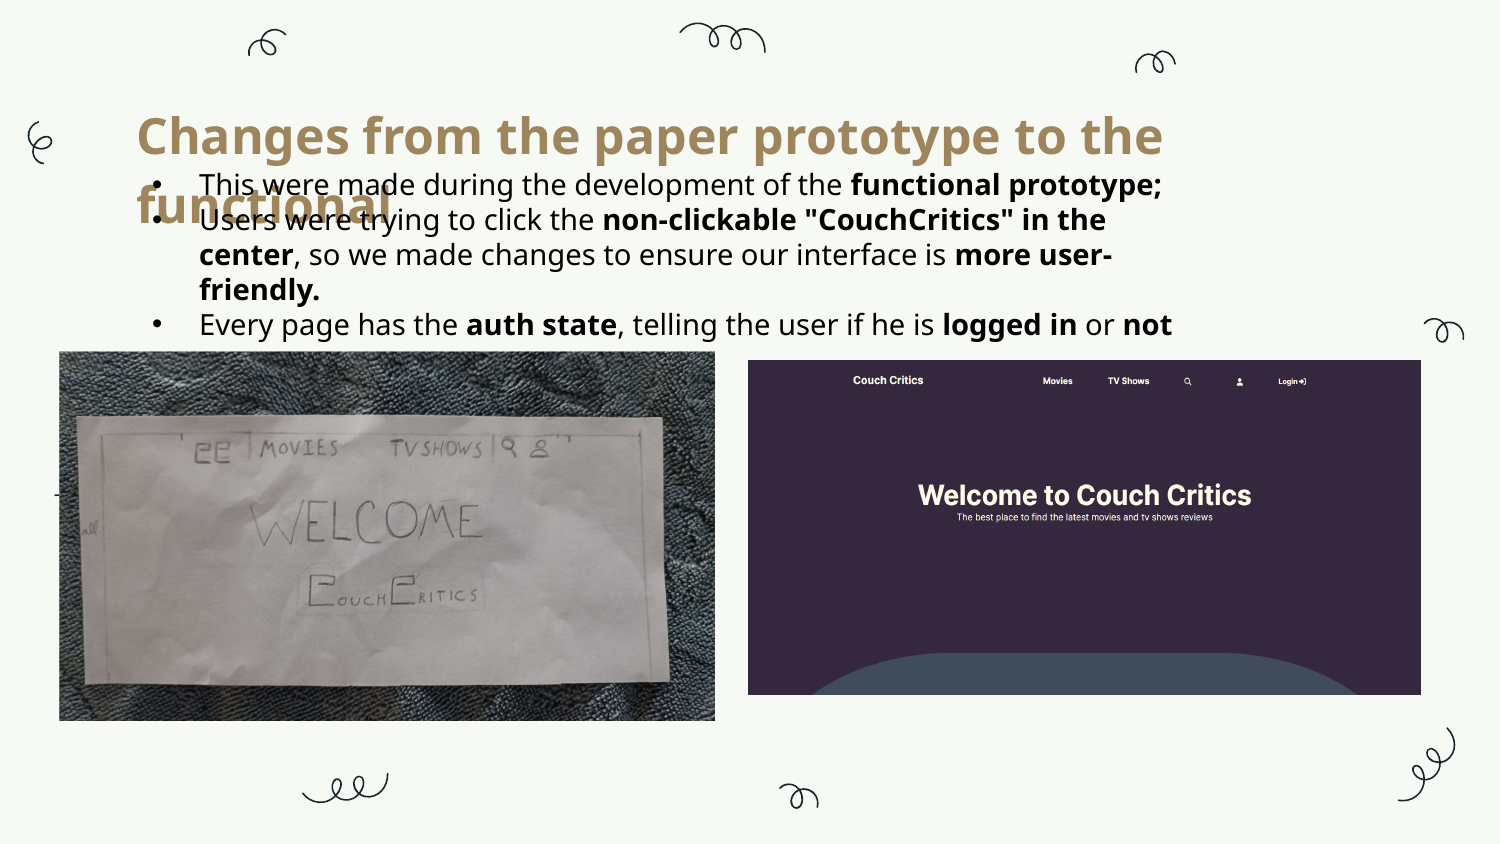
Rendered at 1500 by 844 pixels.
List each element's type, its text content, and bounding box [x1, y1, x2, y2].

text_box This were made during the development of the functional prototype; Users were trying to click the non-clickable "CouchCritics" in the center, so we made changes to ensure our interface is more user-friendly. Every page has the auth state, telling the user if he is logged in or not [137, 159, 1204, 384]
picture [60, 207, 715, 844]
picture [747, 360, 1421, 695]
title Changes from the paper prototype to the functional [121, 80, 1407, 226]
